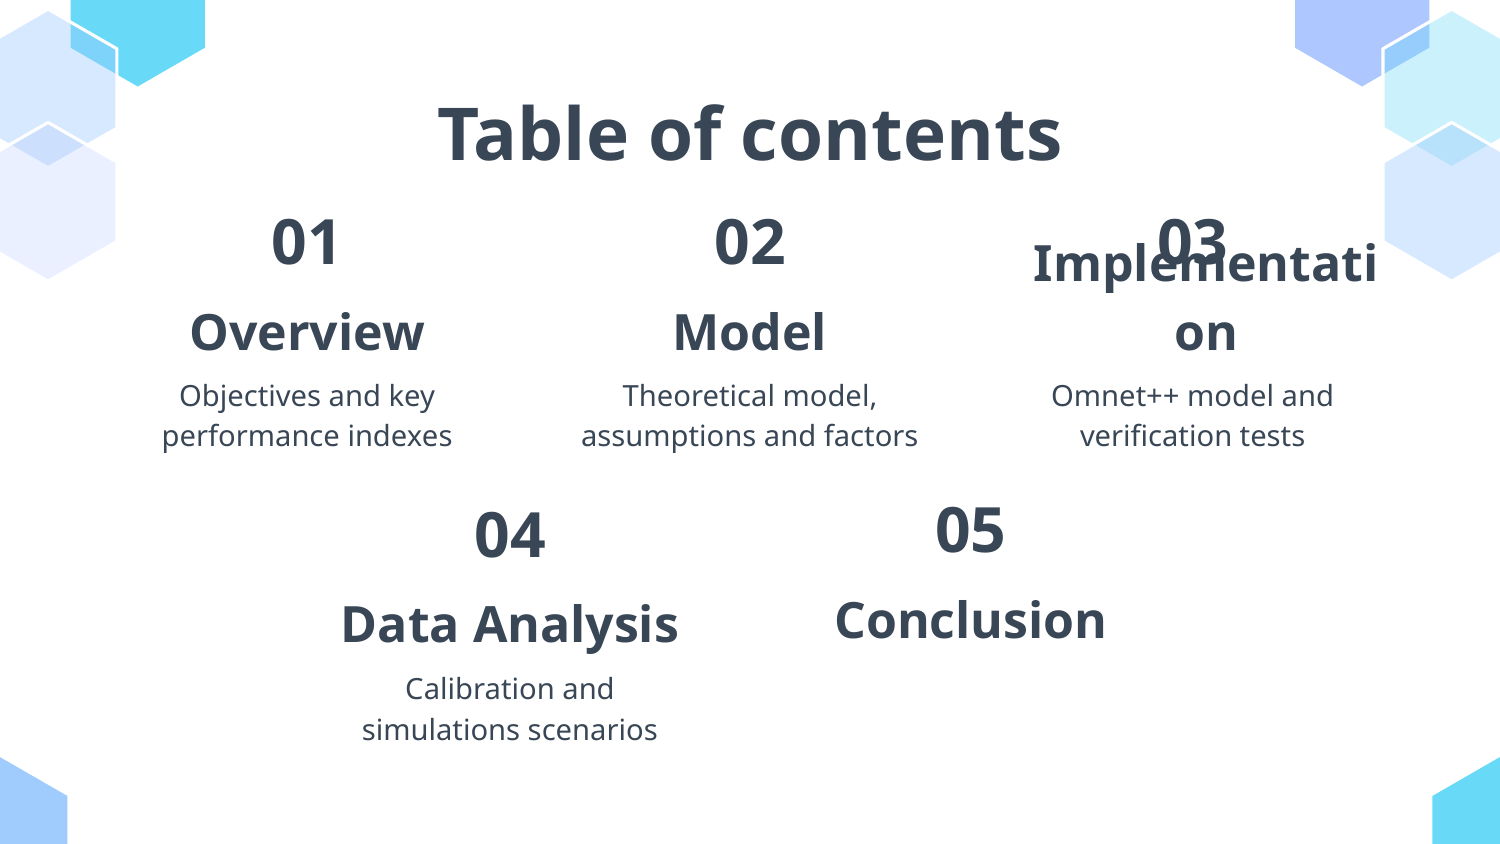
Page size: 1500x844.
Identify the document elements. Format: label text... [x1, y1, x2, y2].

subtitle Implementation [1003, 295, 1409, 375]
subtitle Model [560, 295, 940, 375]
title Table of contents [118, 72, 1382, 167]
subtitle Objectives and key performance indexes [118, 375, 497, 452]
subtitle Theoretical model, assumptions and factors [560, 375, 940, 452]
subtitle Calibration and simulations scenarios [320, 668, 700, 745]
title 03 [1132, 198, 1254, 292]
subtitle Data Analysis [320, 588, 700, 668]
subtitle Omnet++ model and verification tests [1003, 375, 1382, 452]
title 01 [246, 198, 368, 292]
title 02 [689, 198, 811, 292]
title 04 [449, 490, 571, 585]
title 05 [910, 486, 1032, 581]
subtitle Conclusion [781, 583, 1160, 664]
subtitle Overview [118, 295, 497, 375]
